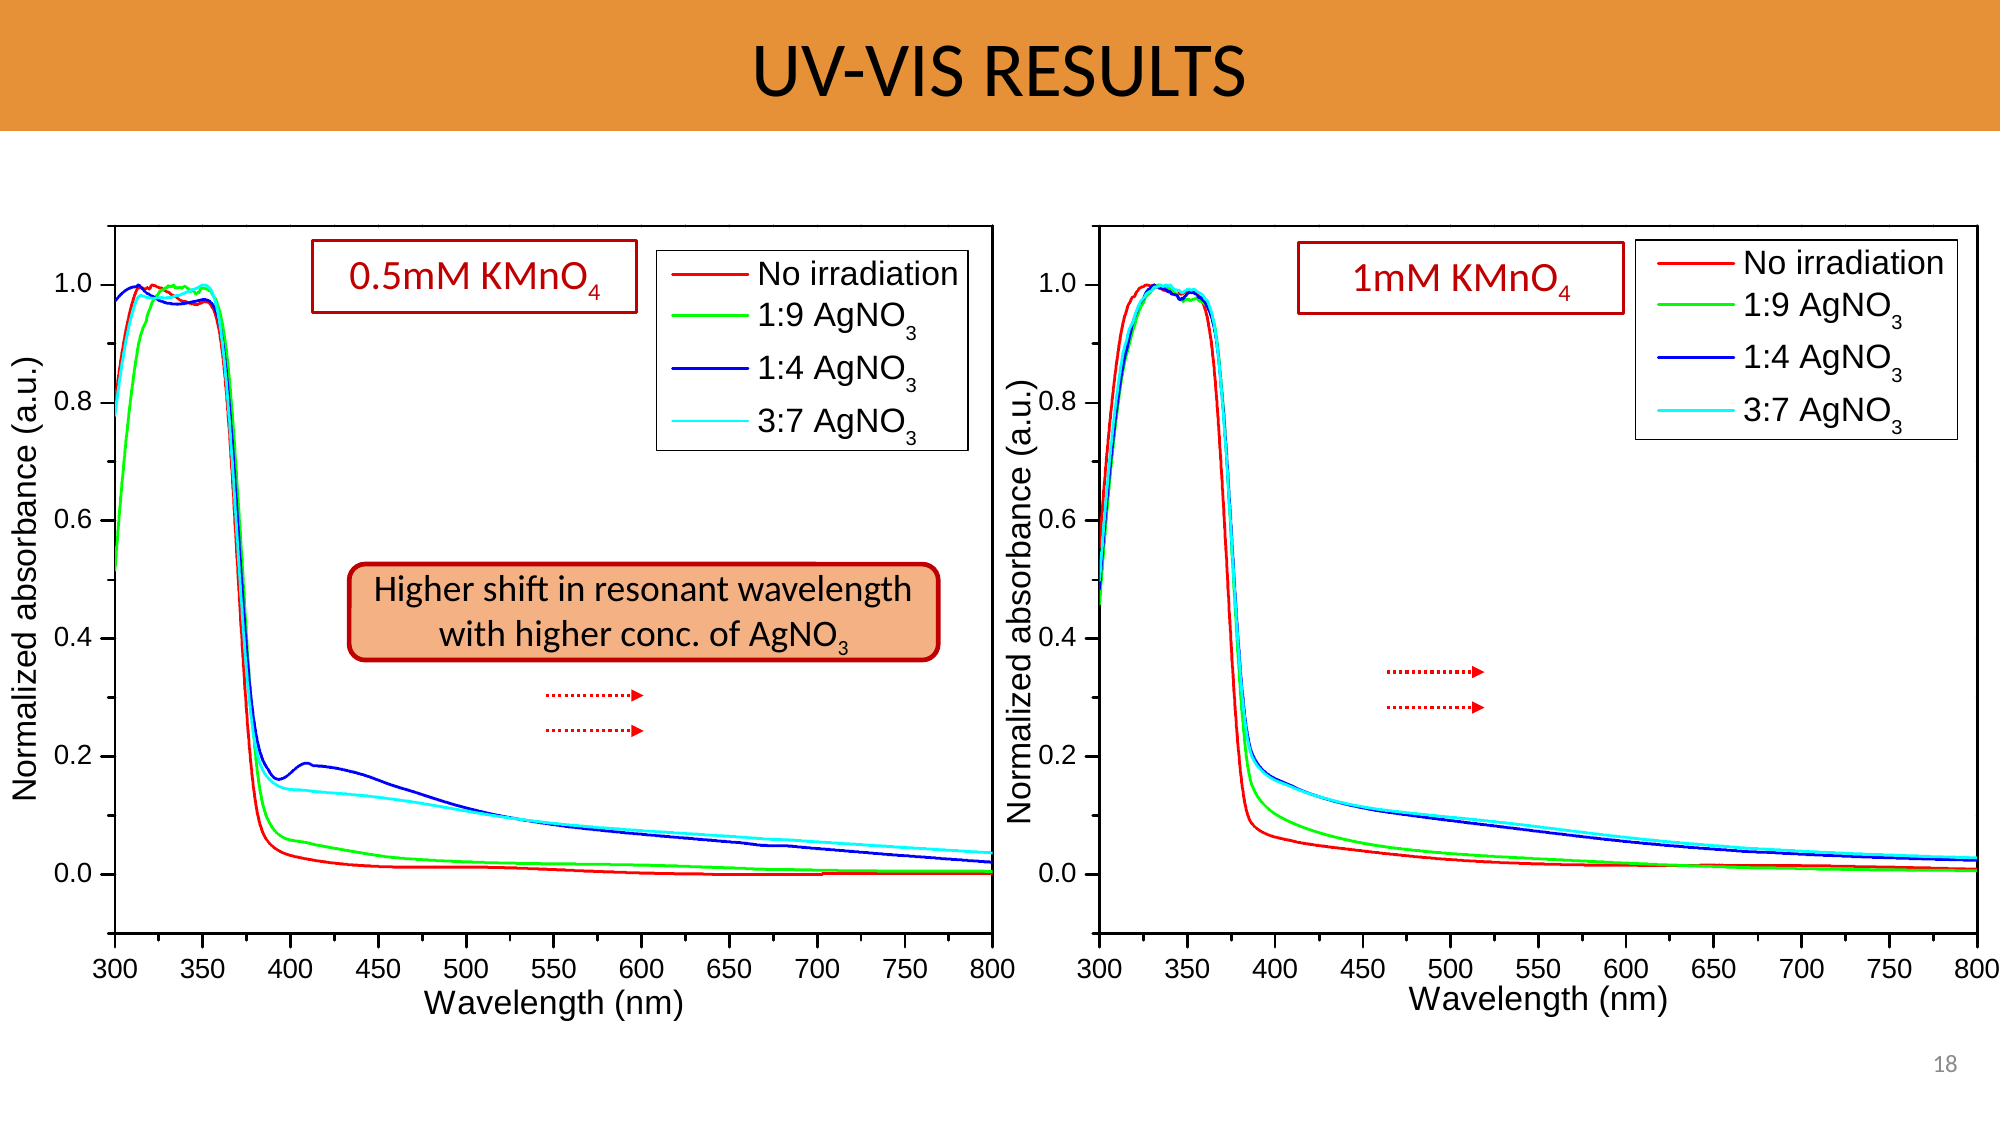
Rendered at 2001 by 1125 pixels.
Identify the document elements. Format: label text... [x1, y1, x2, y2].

text_box UV-VIS RESULTS [0, 0, 2000, 111]
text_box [0, 111, 869, 1125]
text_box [869, 111, 2000, 1125]
